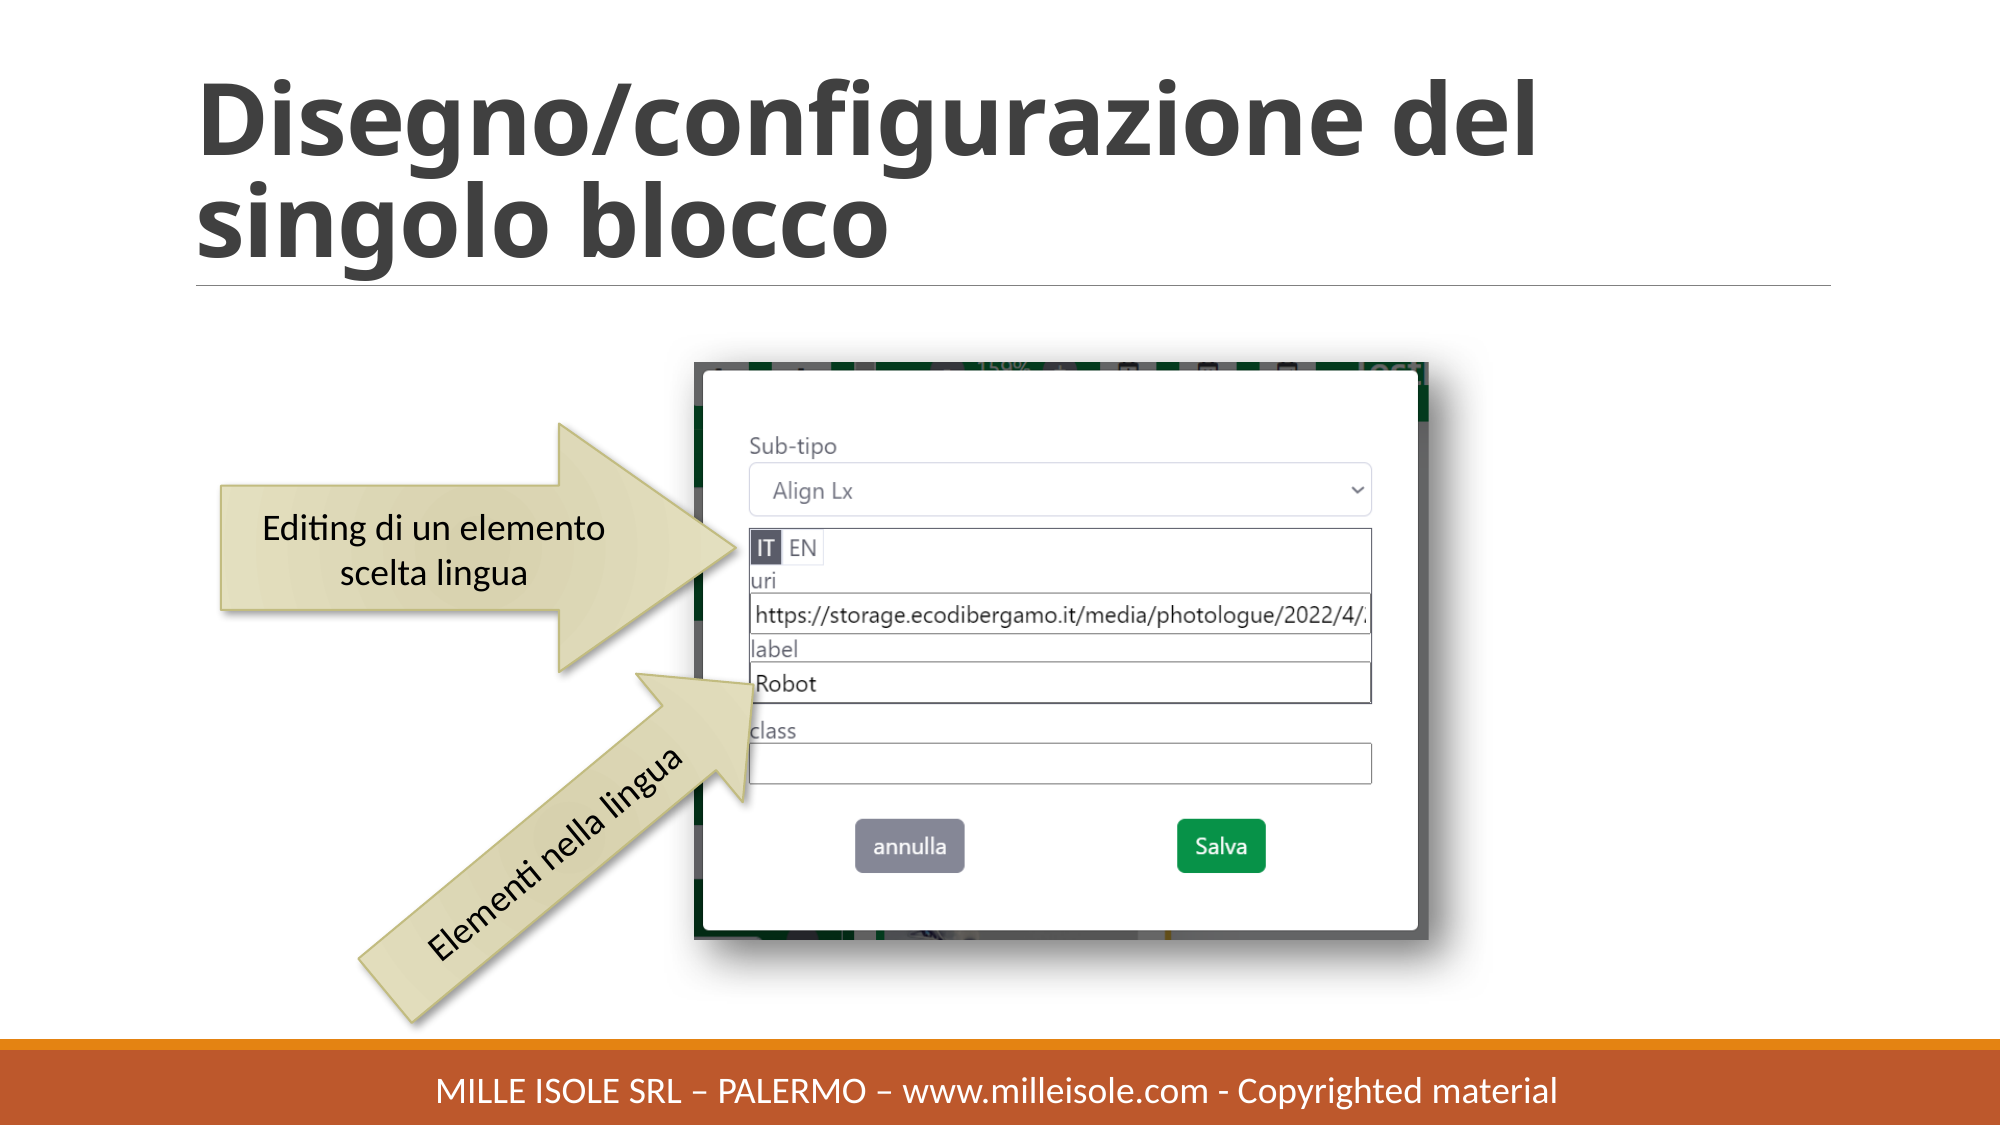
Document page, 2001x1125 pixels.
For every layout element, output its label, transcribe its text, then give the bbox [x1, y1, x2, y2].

title Disegno/configurazione del singolo blocco [180, 47, 1830, 285]
text_box Elementi nella lingua [357, 672, 690, 1024]
picture [693, 362, 1430, 940]
text_box Editing di un elemento scelta lingua [219, 422, 690, 674]
